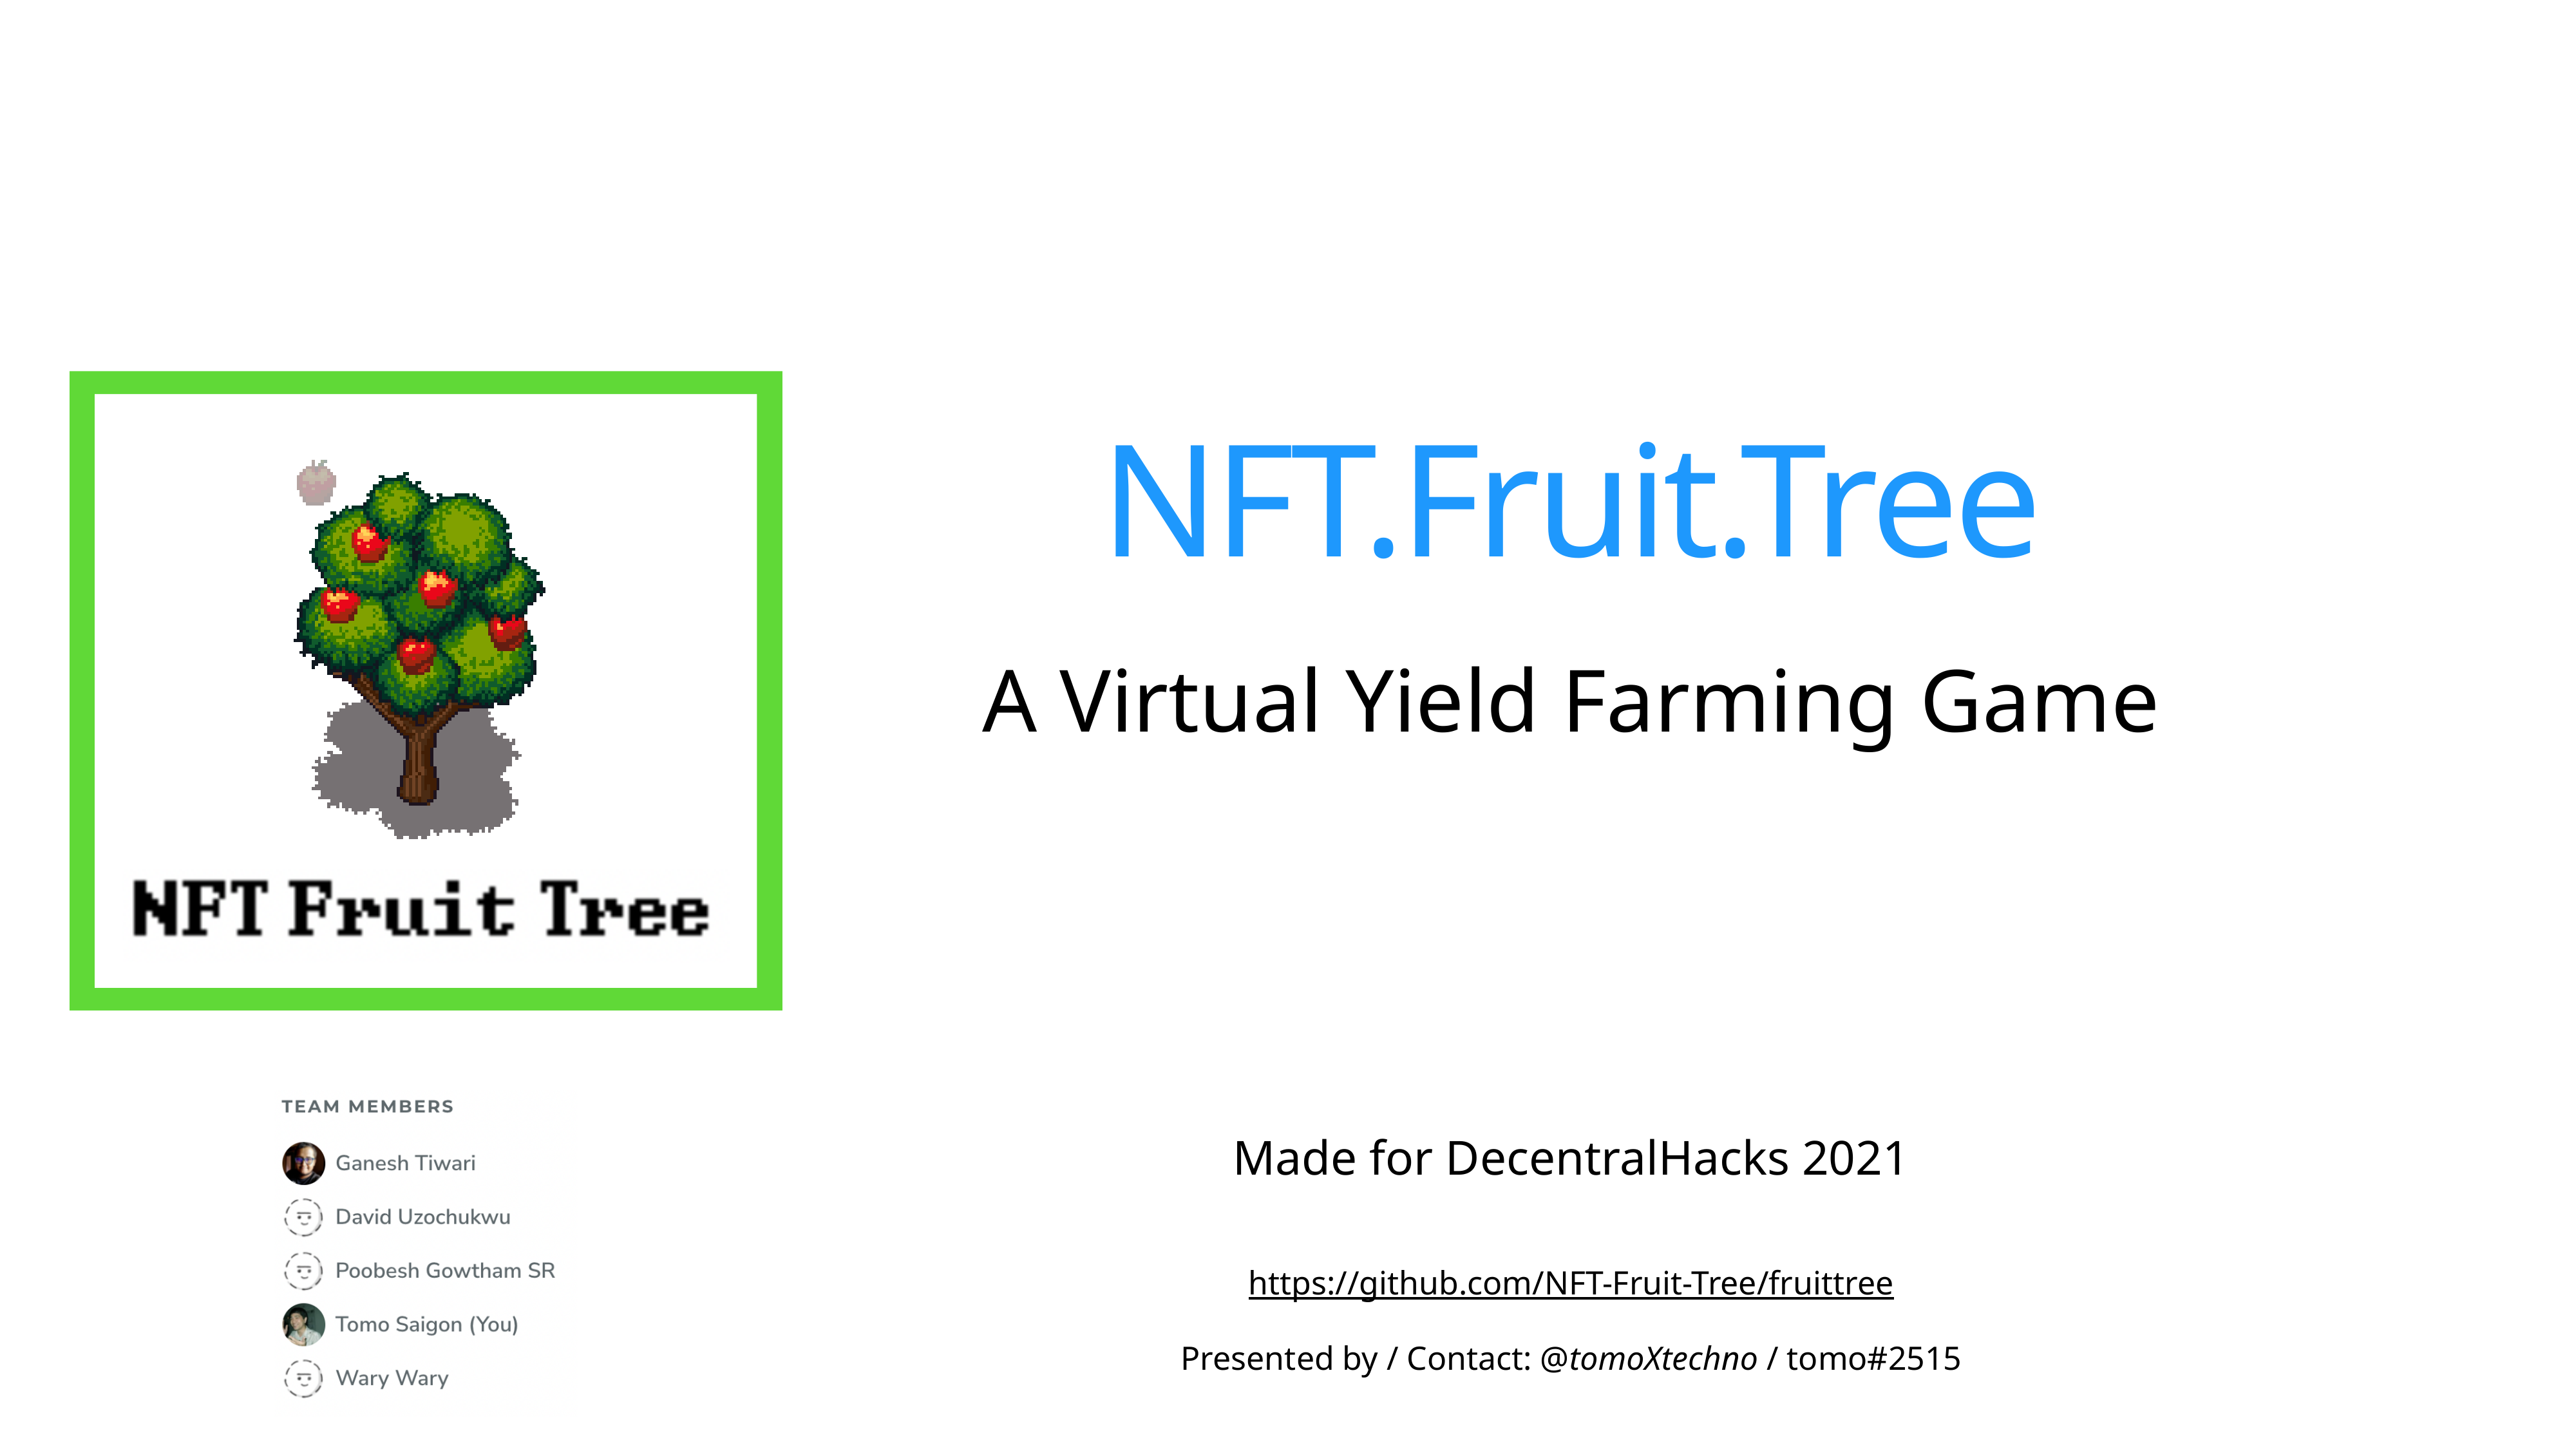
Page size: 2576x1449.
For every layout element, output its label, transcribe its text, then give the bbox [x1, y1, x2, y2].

text_box Presented by / Contact: @tomoXtechno / tomo#2515 [1175, 1332, 1967, 1382]
picture [274, 1089, 578, 1417]
subtitle A Virtual Yield Farming Game [782, 640, 2576, 907]
picture [288, 457, 564, 839]
title NFT.Fruit.Tree [417, 185, 2576, 596]
text_box https://github.com/NFT-Fruit-Tree/fruittree [1243, 1257, 1900, 1307]
list Made for DecentralHacks 2021 [578, 1122, 2576, 1197]
text_box [70, 371, 782, 1011]
picture [122, 869, 730, 963]
text_box [95, 393, 757, 988]
